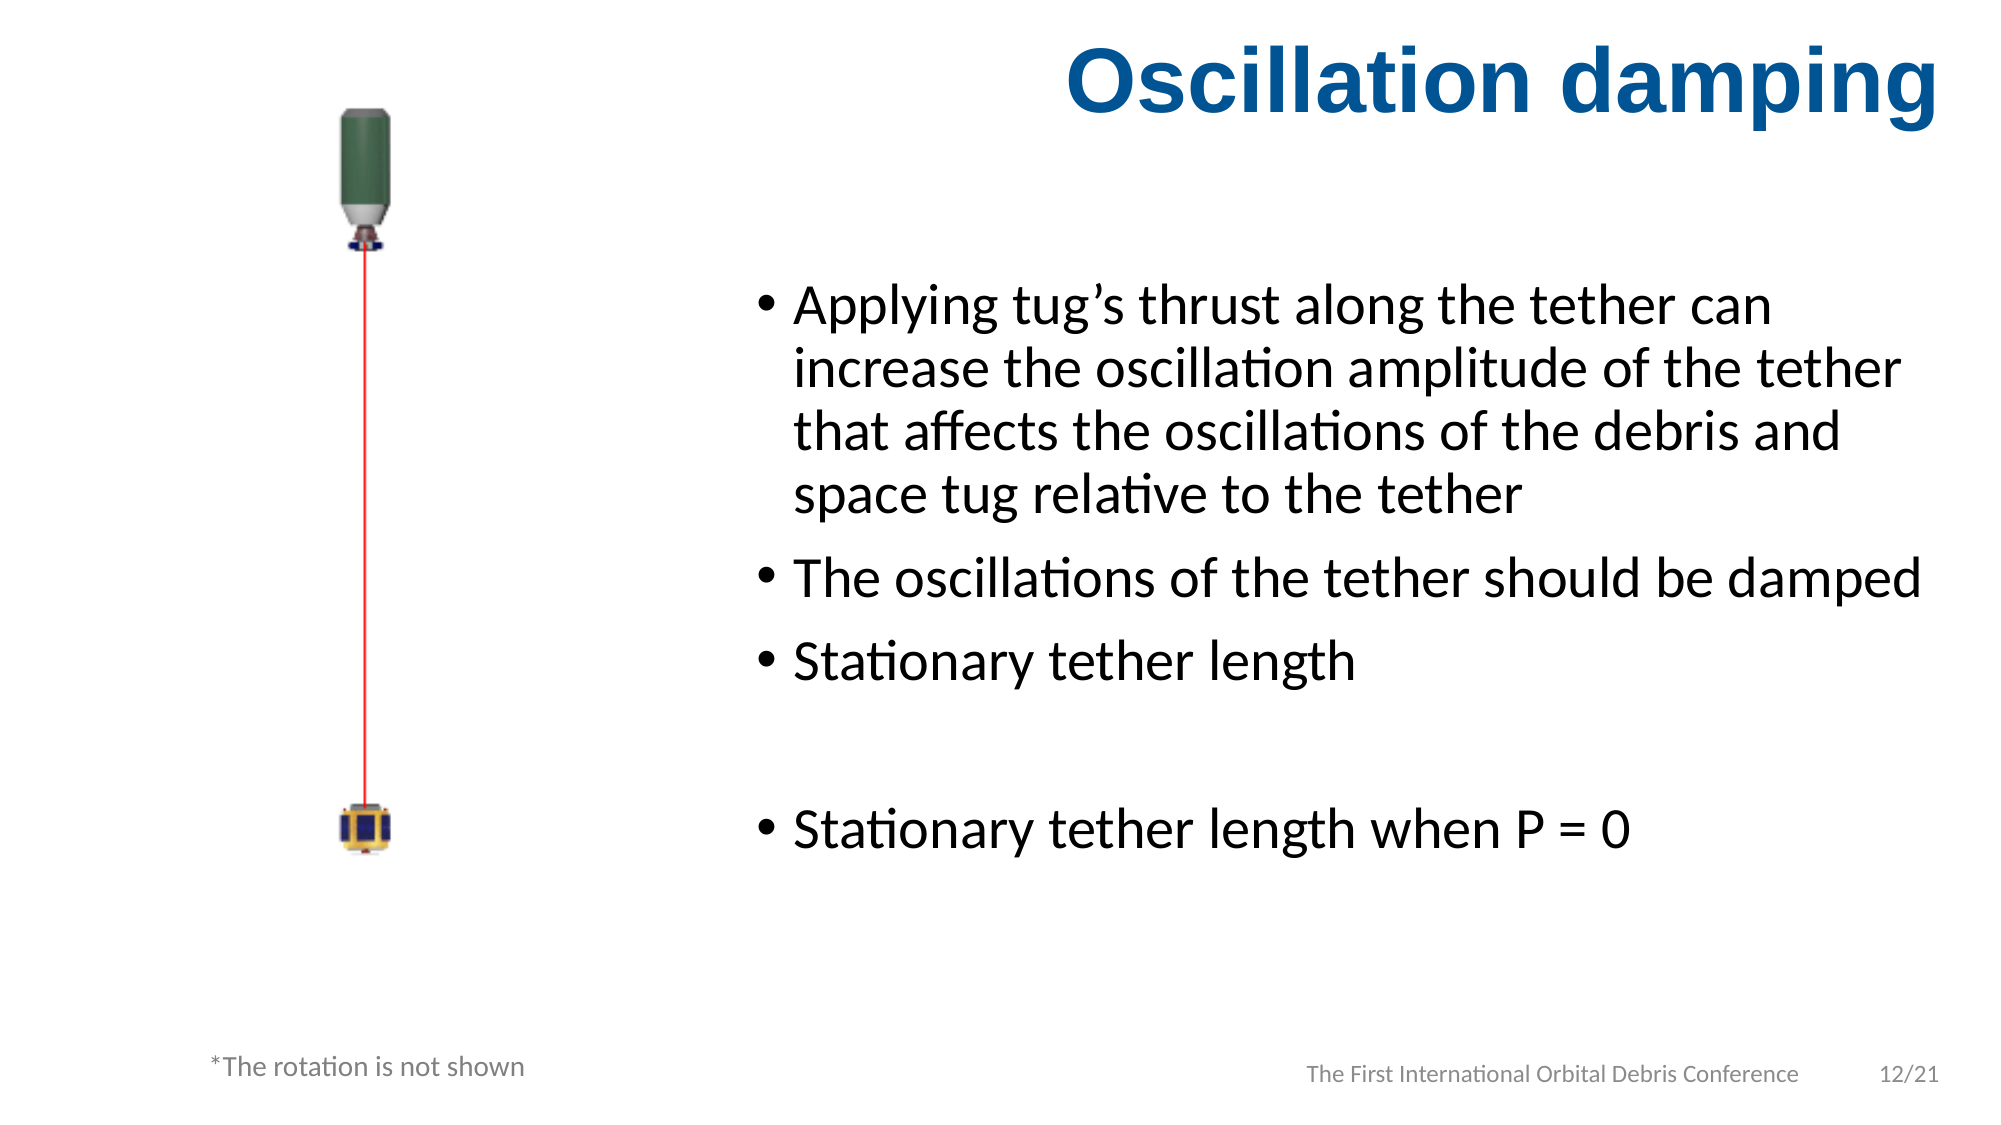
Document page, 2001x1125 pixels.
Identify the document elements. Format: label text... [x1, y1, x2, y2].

title Oscillation damping [711, 24, 1957, 142]
footer The First International Orbital Debris Conference [741, 1042, 1821, 1103]
text_box *The rotation is not shown [57, 1043, 676, 1090]
slide_number 12/21 [1841, 1042, 1955, 1103]
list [32, 40, 701, 1043]
